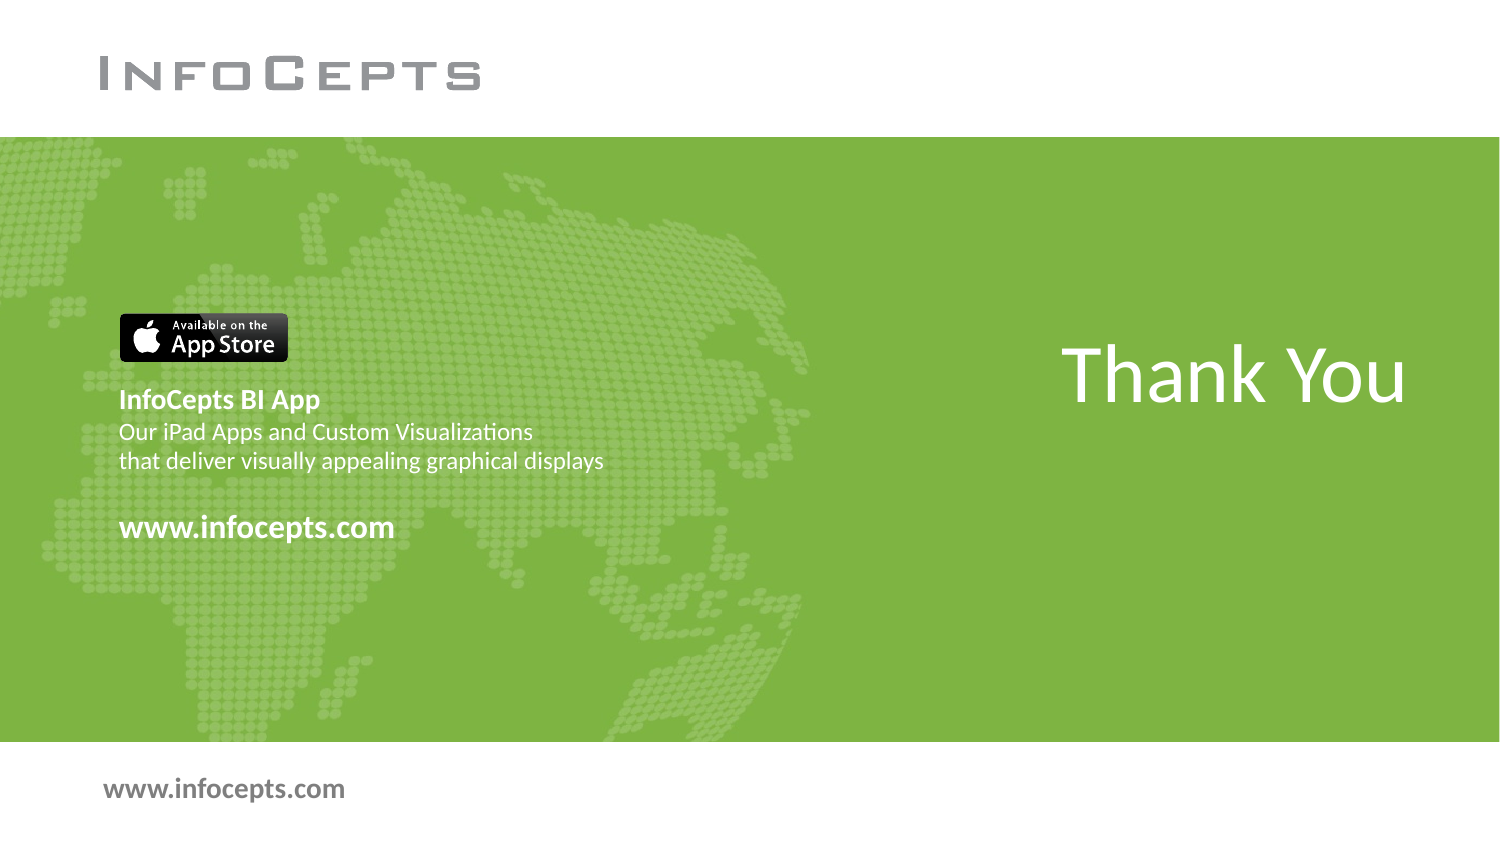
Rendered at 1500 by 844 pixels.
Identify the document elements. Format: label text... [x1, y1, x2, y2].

text_box InfoCepts BI App Our iPad Apps and Custom Visualizations that deliver visually appealing graphical displays www.infocepts.com [103, 372, 775, 497]
picture [0, 137, 1500, 742]
list Thank You [371, 244, 1424, 493]
